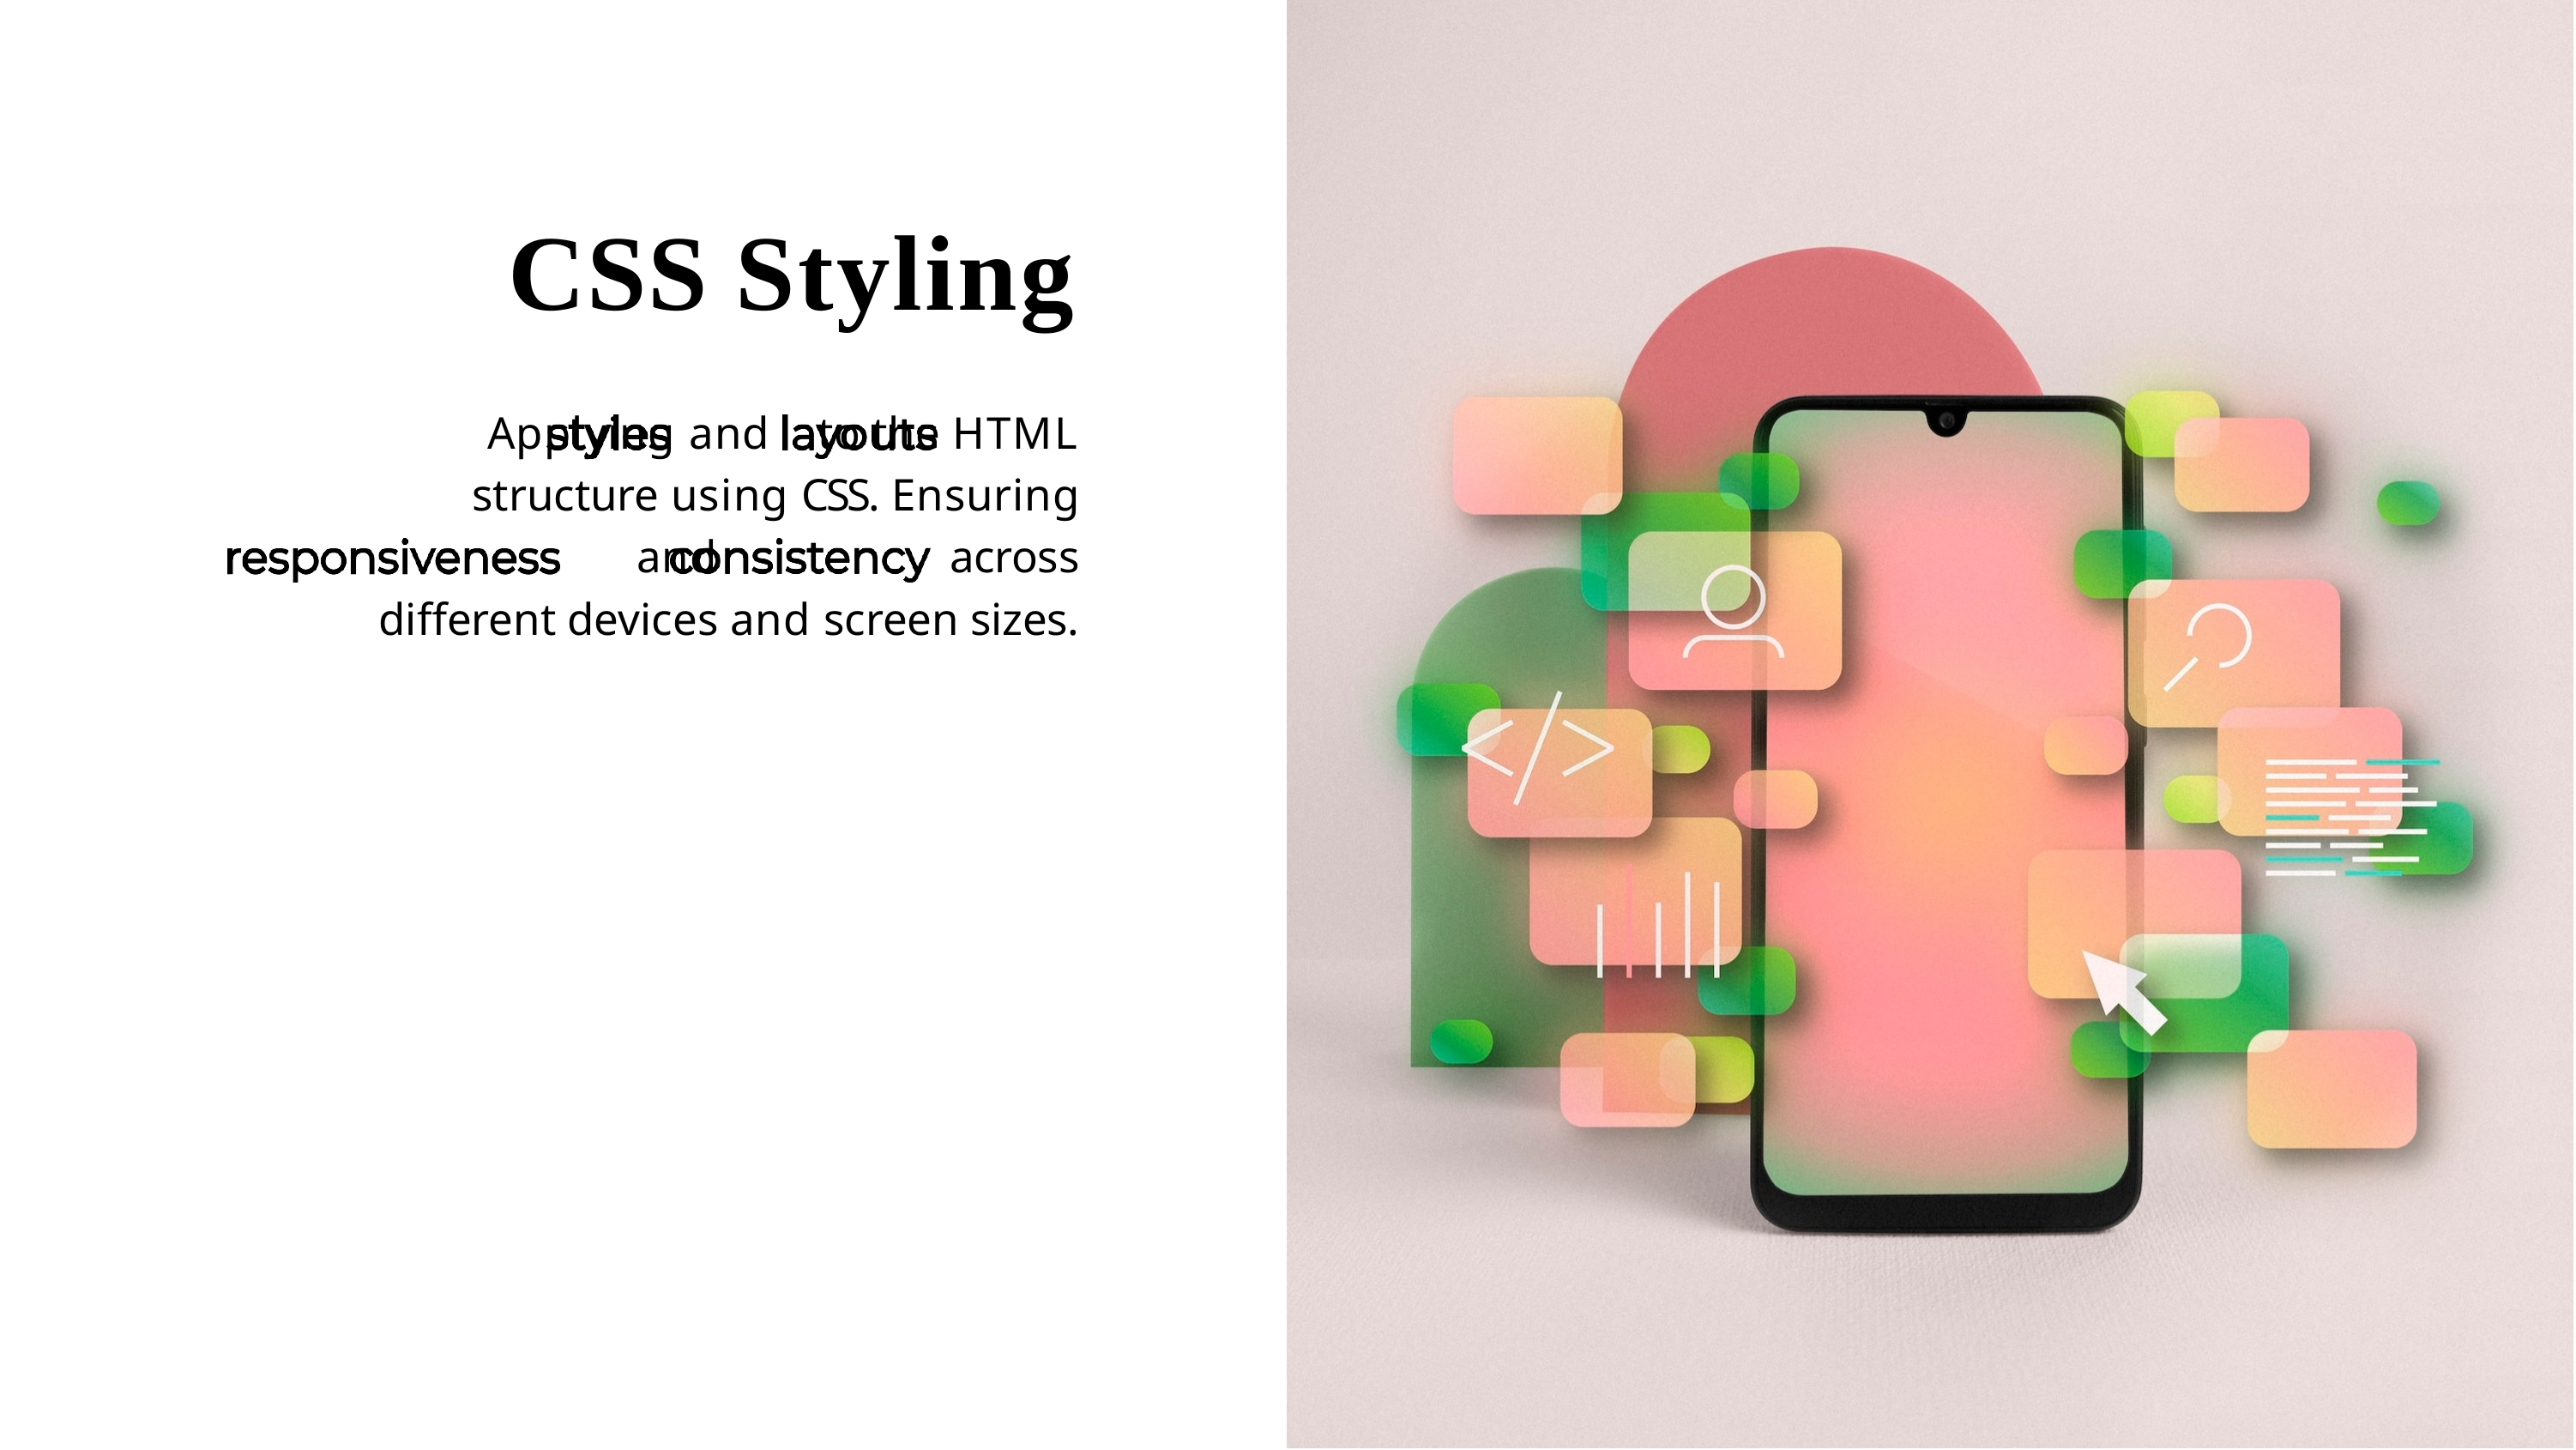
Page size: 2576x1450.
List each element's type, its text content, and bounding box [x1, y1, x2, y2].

picture [782, 414, 938, 459]
title CSS Styling [506, 201, 1081, 395]
picture [670, 538, 931, 583]
text_box Applying and to the HTML structure using CSS. Ensuring and across different devices and screen sizes. [277, 395, 1081, 644]
picture [546, 414, 670, 459]
picture [226, 538, 560, 583]
picture [1286, 0, 2574, 1448]
